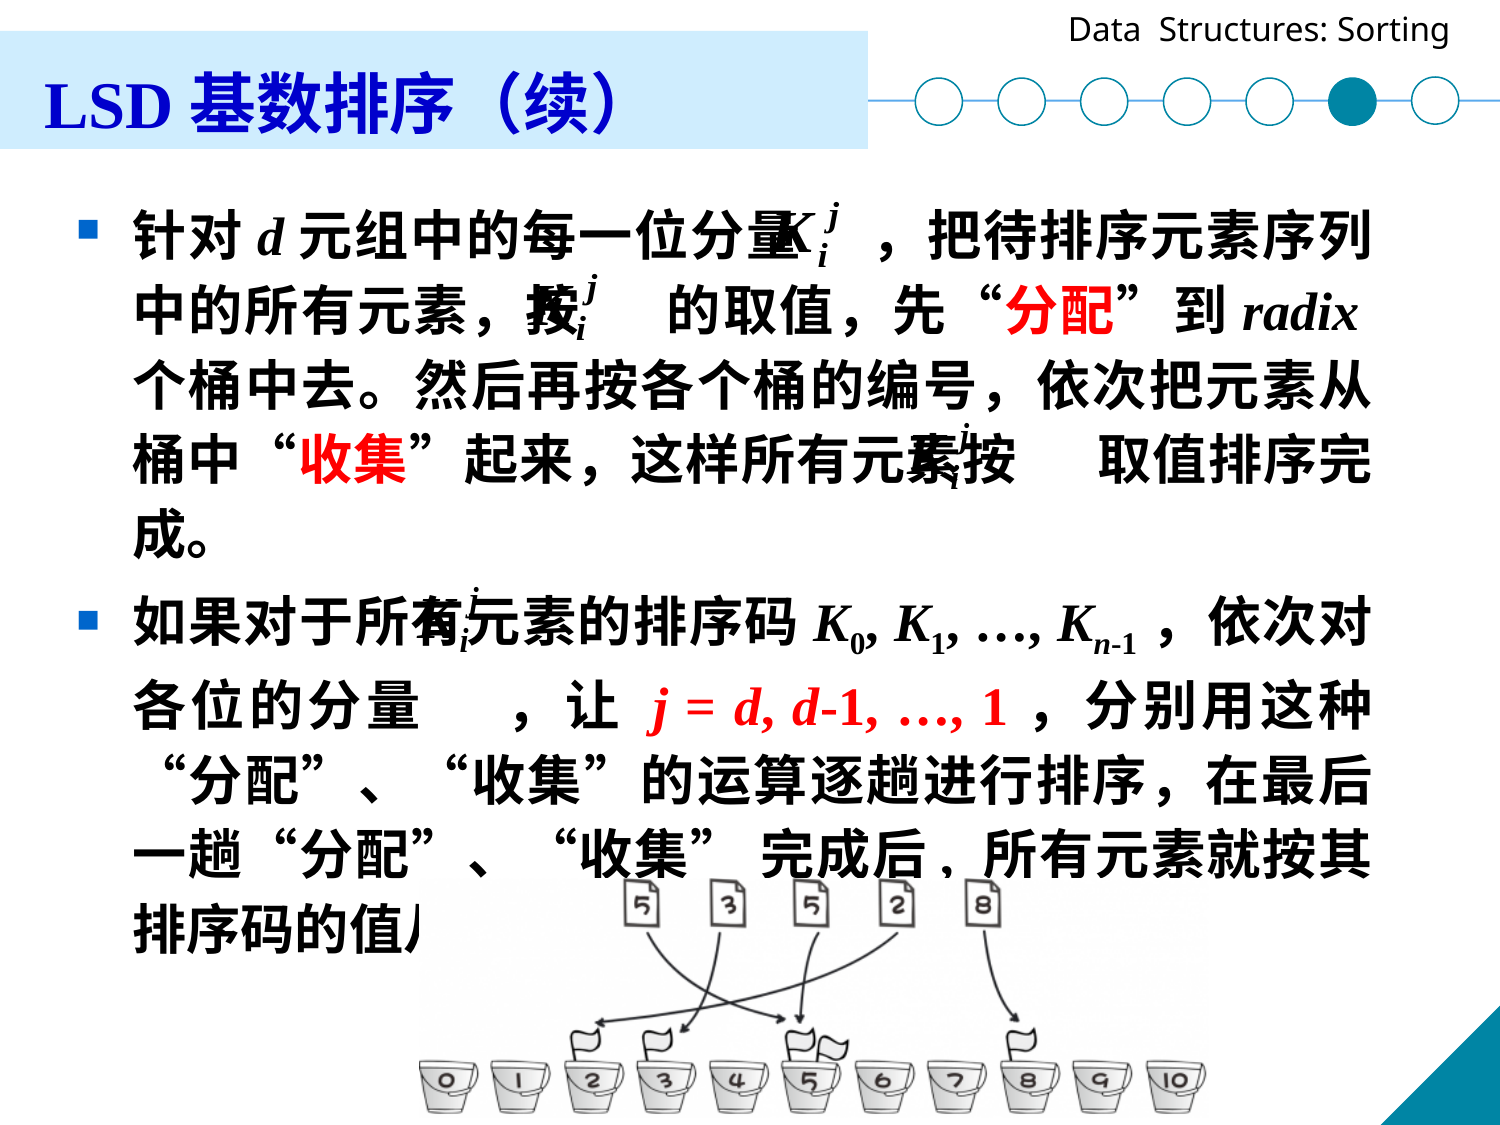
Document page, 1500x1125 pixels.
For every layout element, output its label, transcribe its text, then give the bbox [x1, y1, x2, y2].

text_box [61, 184, 1388, 906]
text_box [998, 78, 1046, 126]
text_box [1411, 77, 1459, 125]
picture [419, 878, 1209, 1118]
text_box [1163, 78, 1211, 126]
text_box [1080, 78, 1128, 126]
text_box [928, 78, 963, 126]
text_box LSD基数排序（续） [29, 42, 928, 150]
text_box [1328, 78, 1376, 126]
text_box [1246, 78, 1294, 126]
